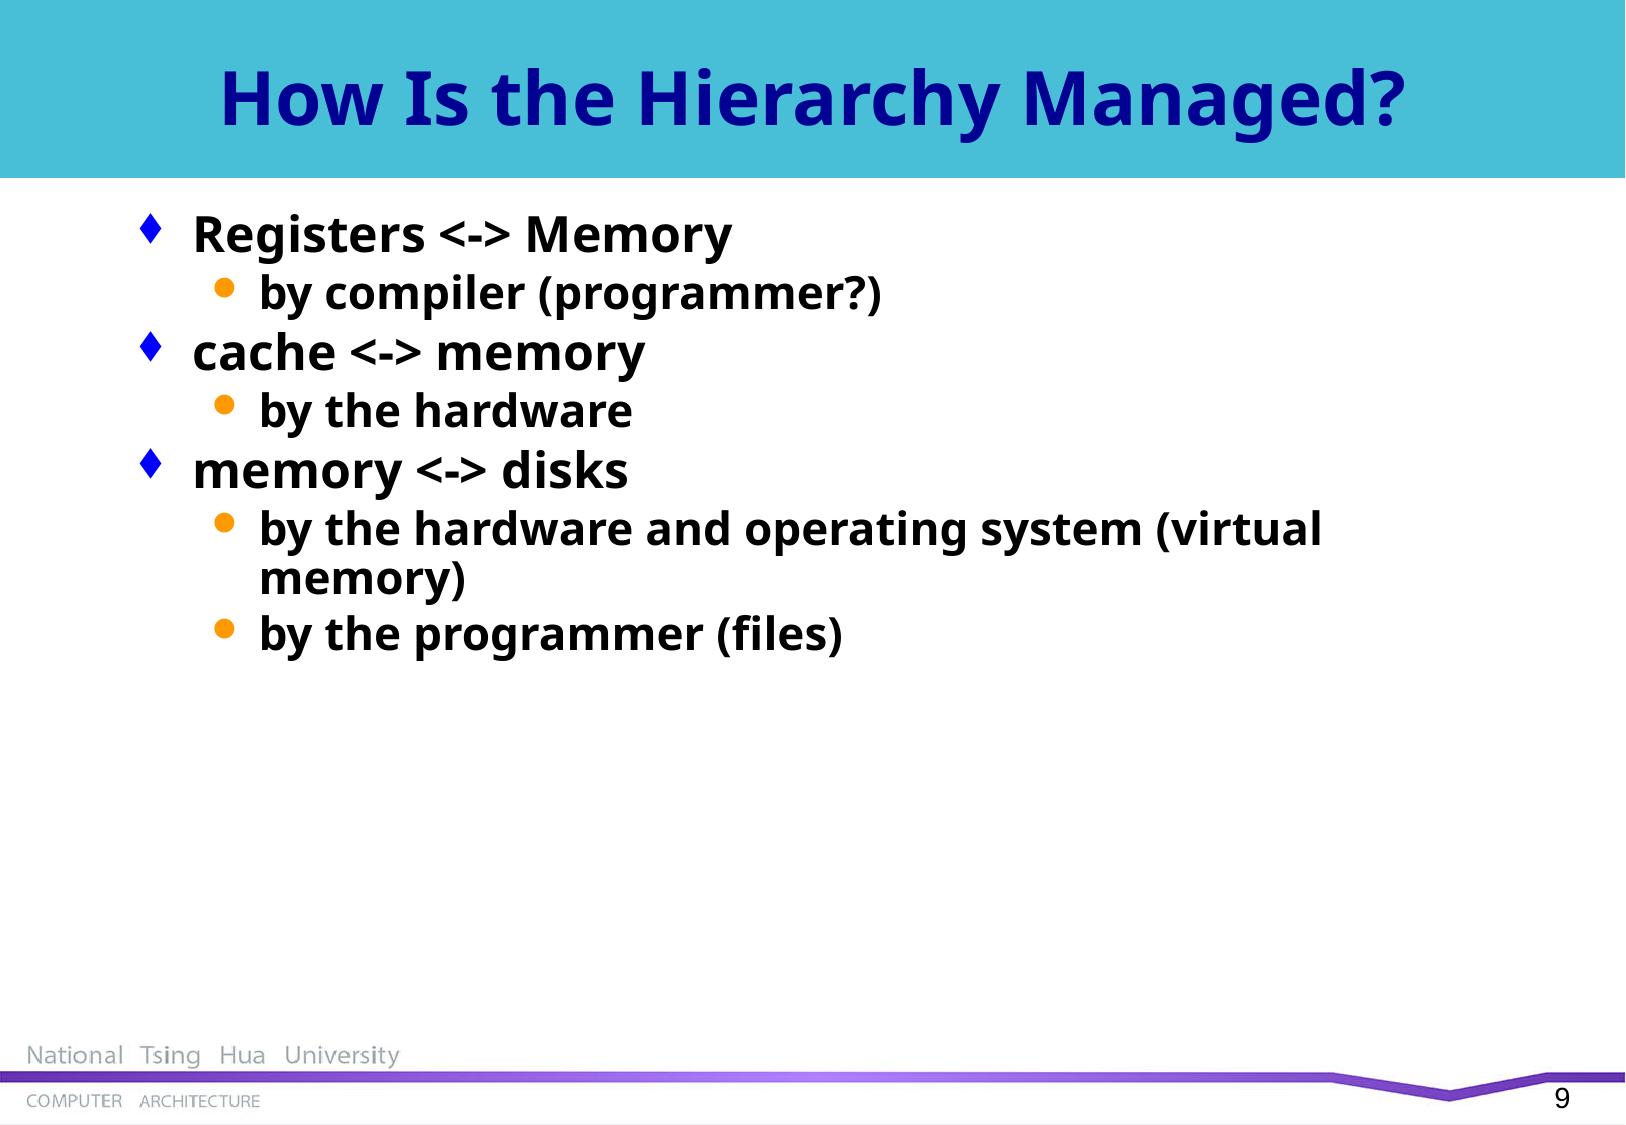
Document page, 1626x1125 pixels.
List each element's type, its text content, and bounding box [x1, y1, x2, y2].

picture [0, 0, 1626, 1125]
slide_number 8 [1247, 1059, 1586, 1125]
title How Is the Hierarchy Managed? [121, 27, 1504, 177]
list Registers <-> Memory by compiler (programmer?) cache <-> memory by the hardware memory <-> disks by the hardware and operating system (virtual memory) by the programmer (files) [121, 201, 1504, 1036]
